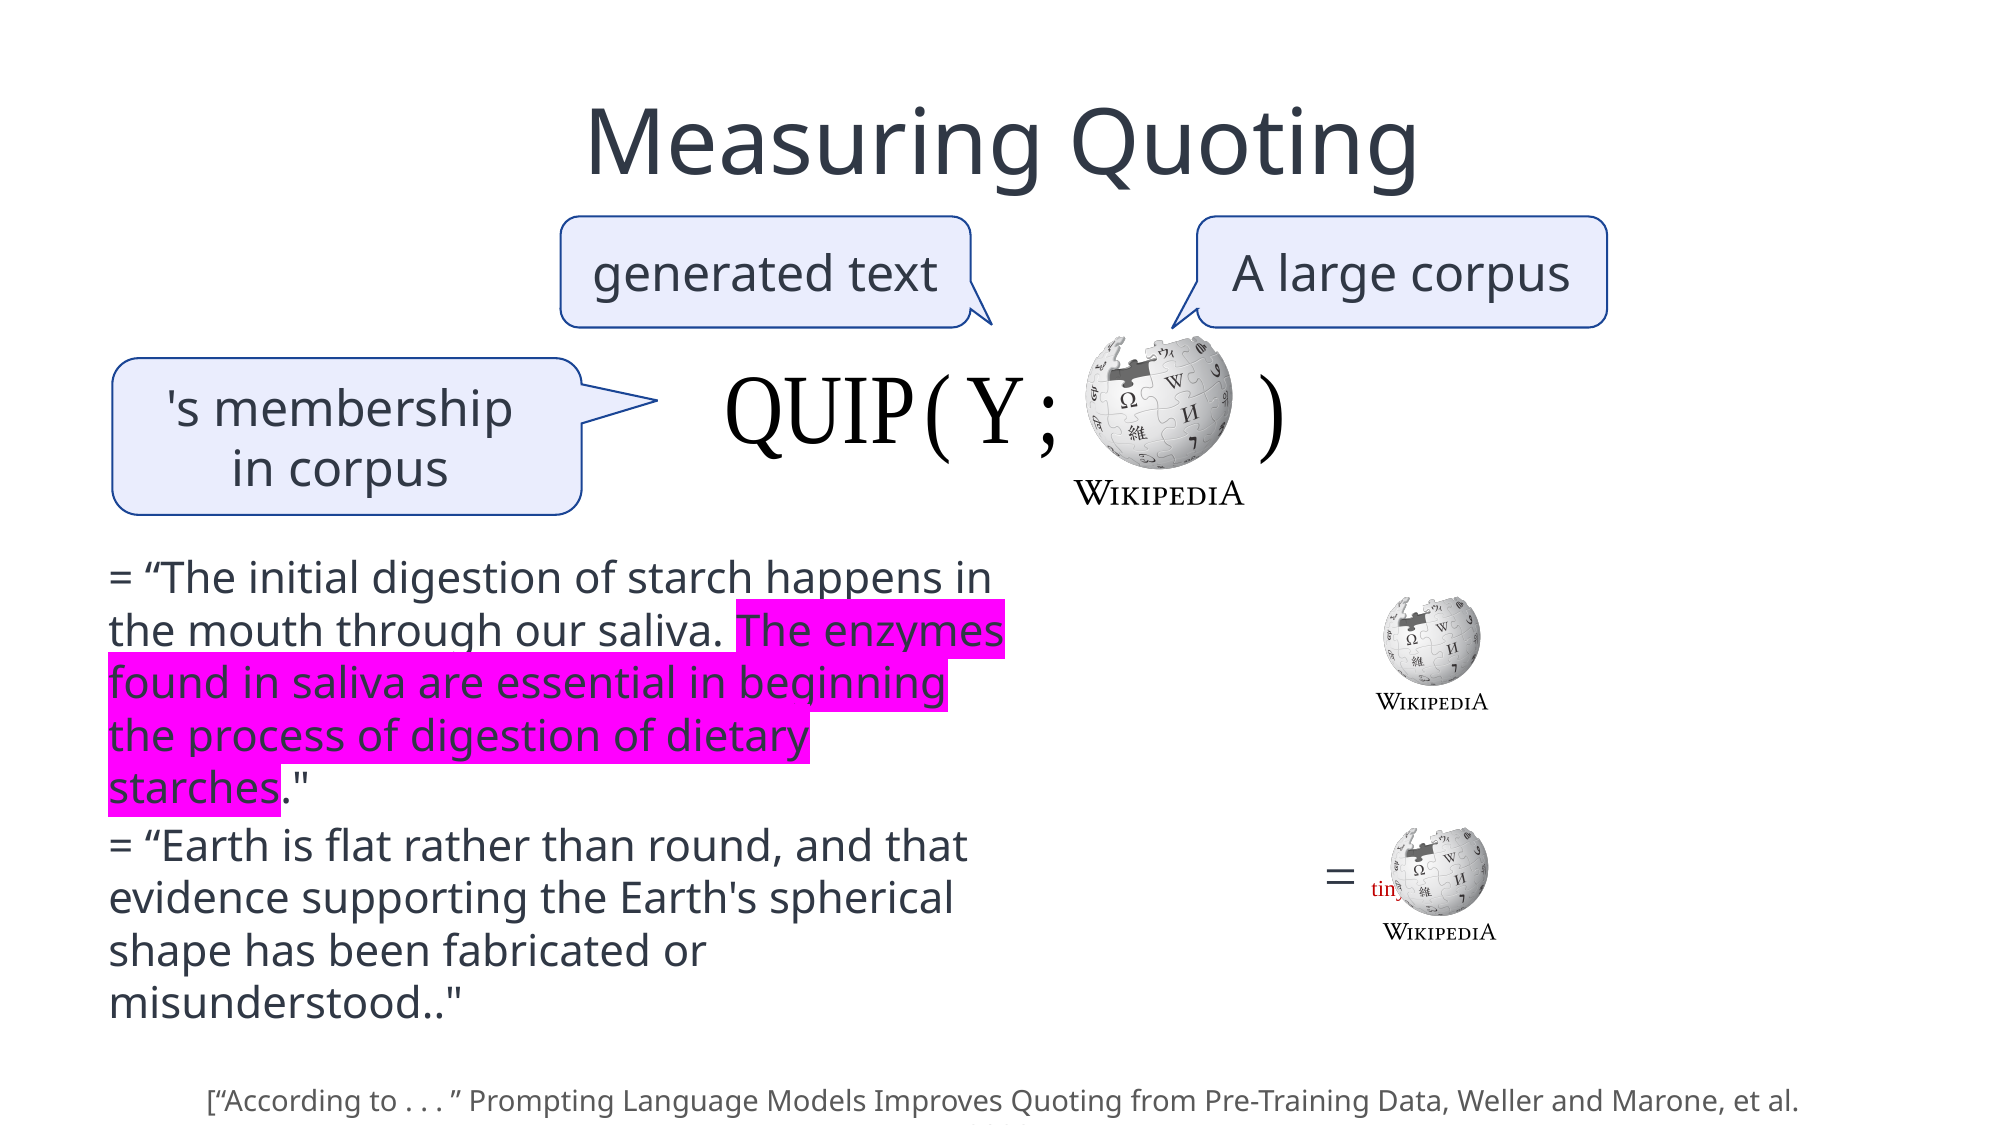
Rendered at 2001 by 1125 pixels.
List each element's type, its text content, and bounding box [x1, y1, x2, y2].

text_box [1093, 582, 1753, 711]
title Measuring Quoting [32, 62, 1974, 228]
text_box generated text [559, 215, 993, 329]
text_box [“According to . . . ” Prompting Language Models Improves Quoting from Pre-Training Data, Weller and Marone, et al. 2023] [162, 1074, 1846, 1125]
picture [1062, 331, 1256, 508]
list [137, 248, 1863, 1014]
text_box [1102, 824, 1616, 942]
text_box A large corpus [1170, 215, 1609, 330]
